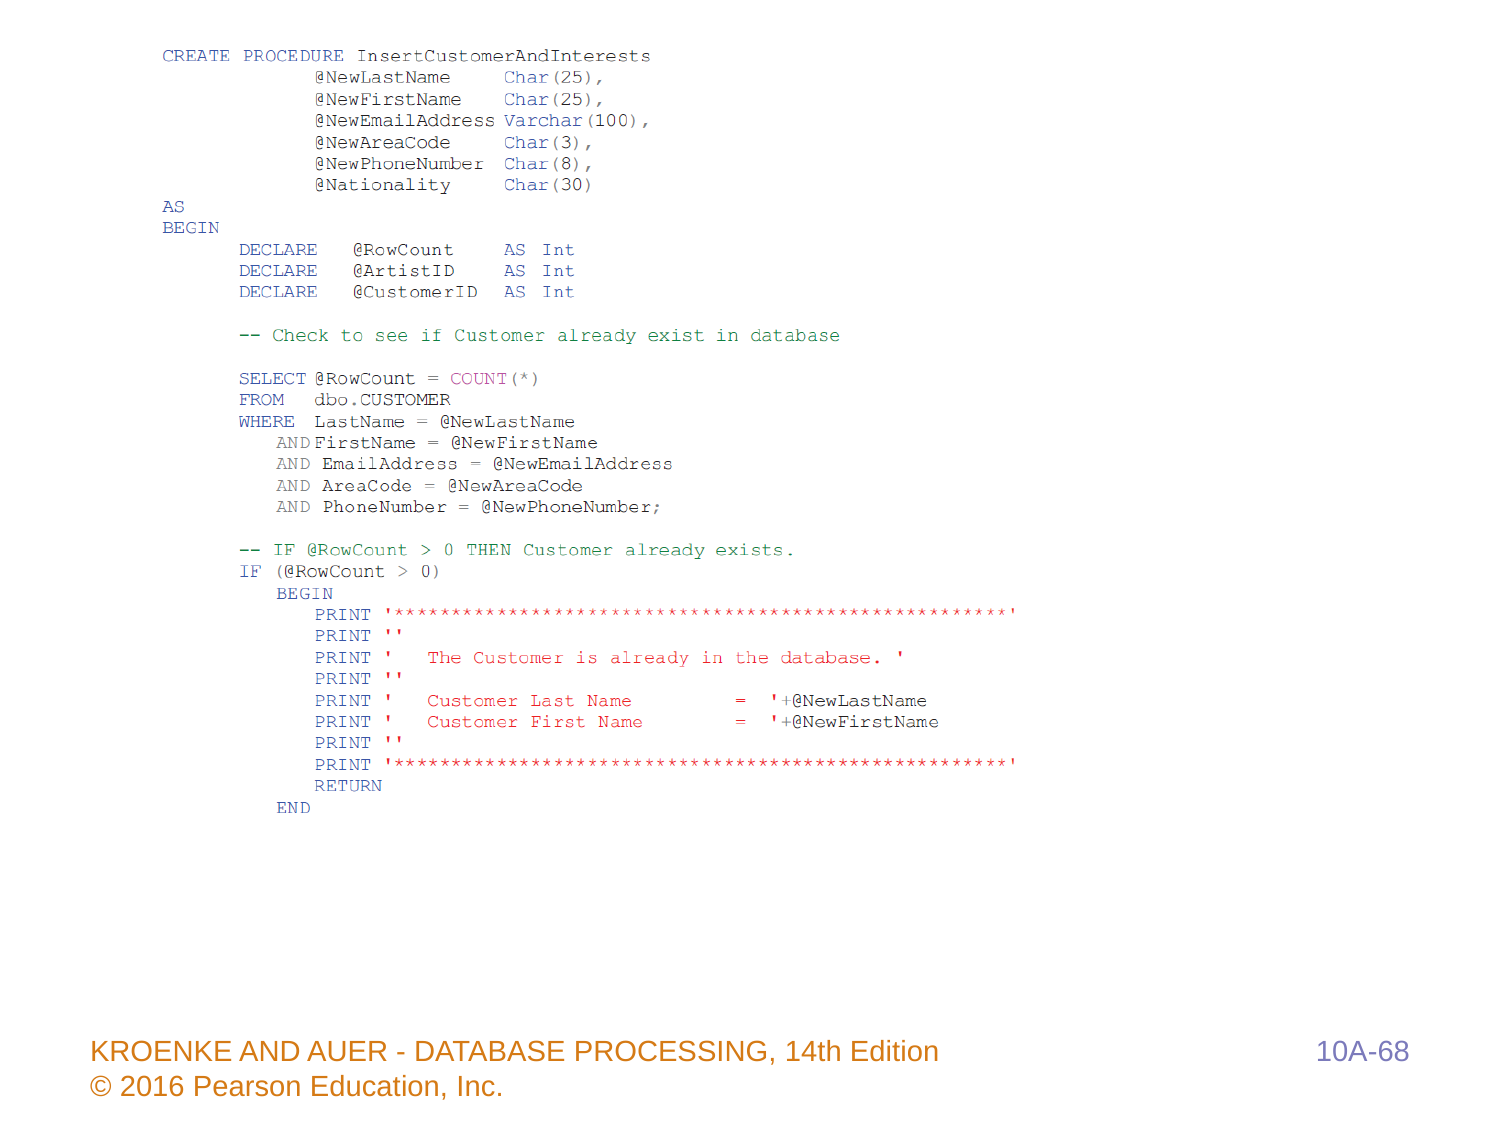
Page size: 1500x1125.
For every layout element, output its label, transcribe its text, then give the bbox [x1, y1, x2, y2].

slide_number 10A-68 [1074, 1024, 1426, 1103]
footer KROENKE AND AUER - DATABASE PROCESSING, 14th Edition © 2016 Pearson Education, Inc. [74, 1024, 963, 1104]
picture [162, 49, 1015, 813]
